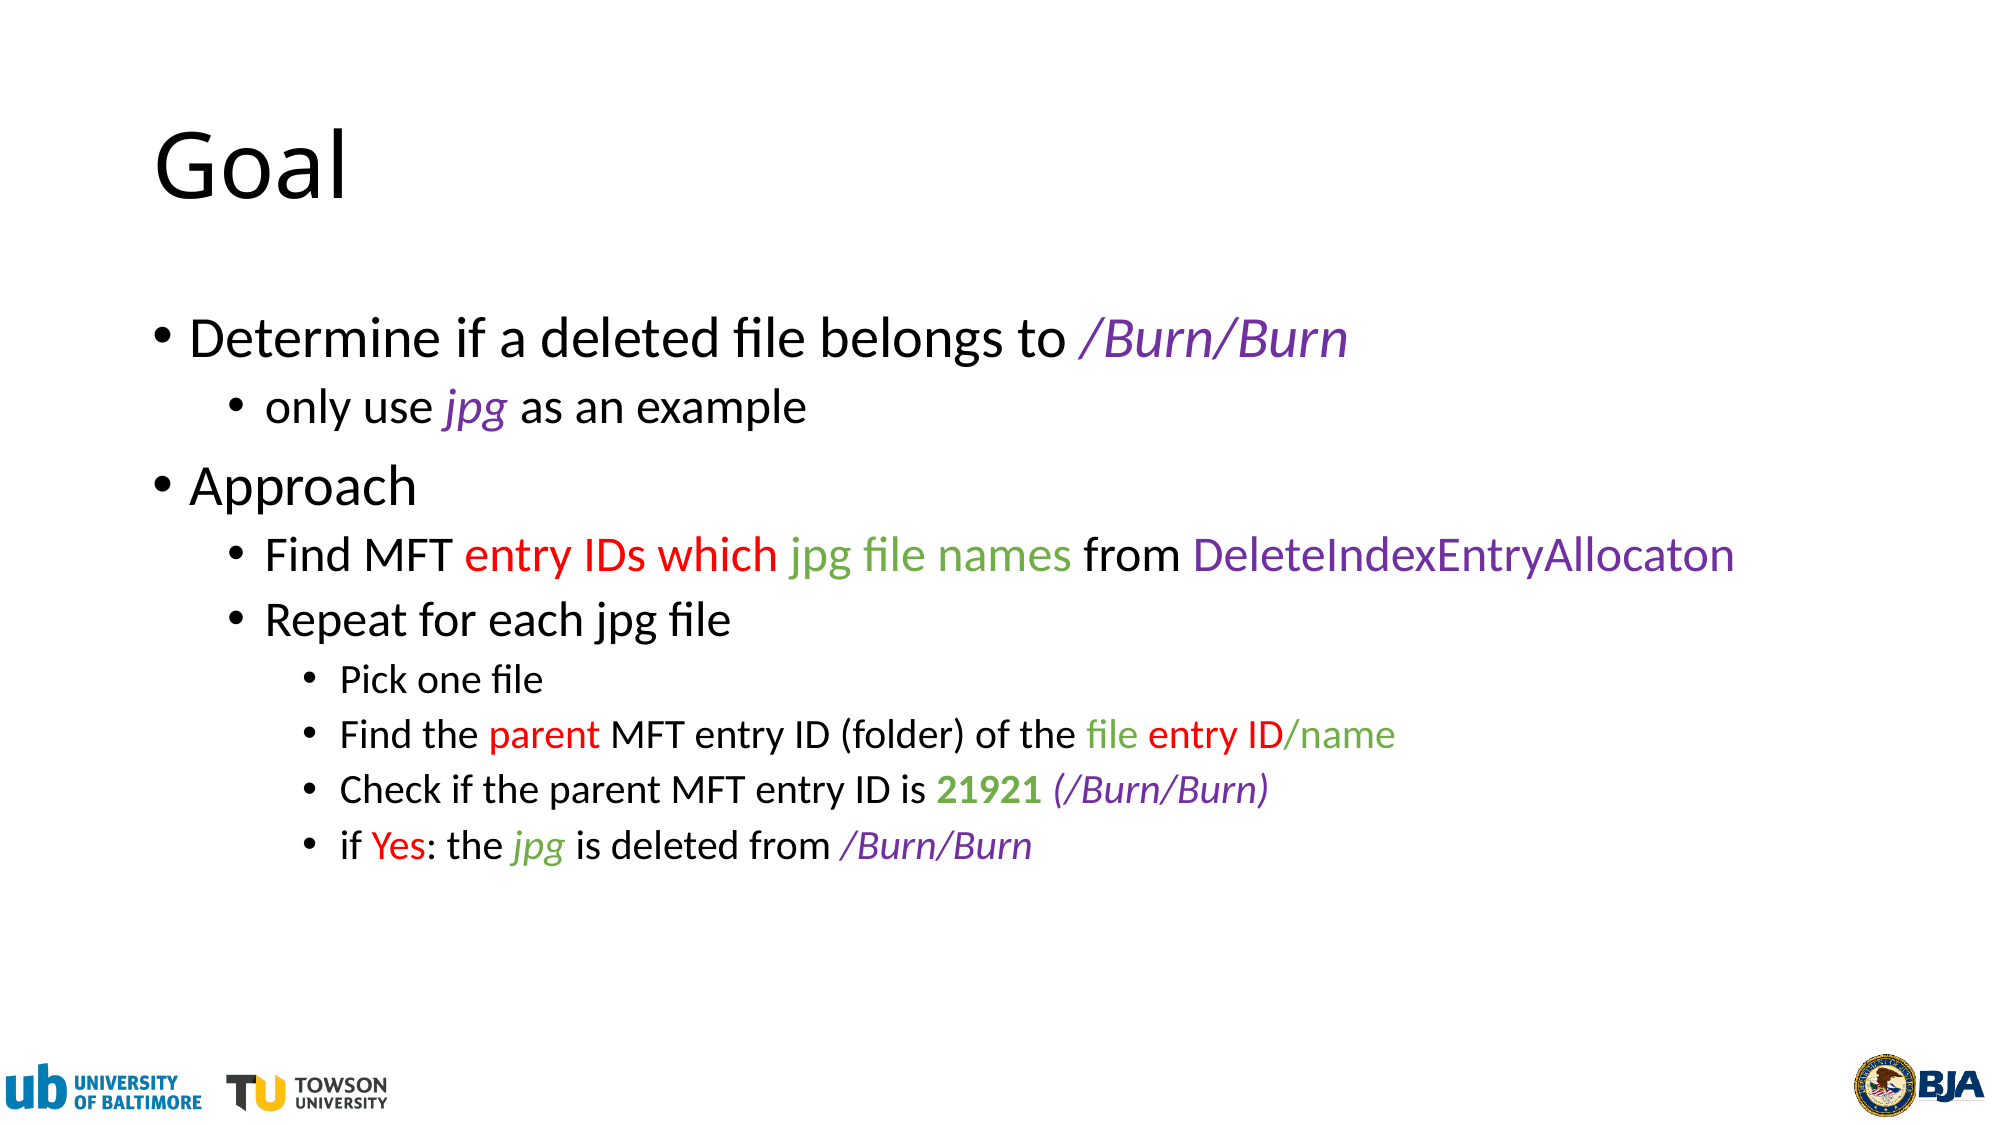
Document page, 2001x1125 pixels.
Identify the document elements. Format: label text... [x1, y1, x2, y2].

picture [1854, 1054, 1986, 1117]
list Determine if a deleted file belongs to /Burn/Burn only use jpg as an example Approach Find MFT entry IDs which jpg file names from DeleteIndexEntryAllocaton Repeat for each jpg file Pick one file Find the parent MFT entry ID (folder) of the file entry ID/name Check if the parent MFT entry ID is 21921 (/Burn/Burn) if Yes: the jpg is deleted from /Burn/Burn [137, 299, 1863, 1014]
title Goal [137, 59, 1863, 278]
picture [0, 1031, 407, 1125]
